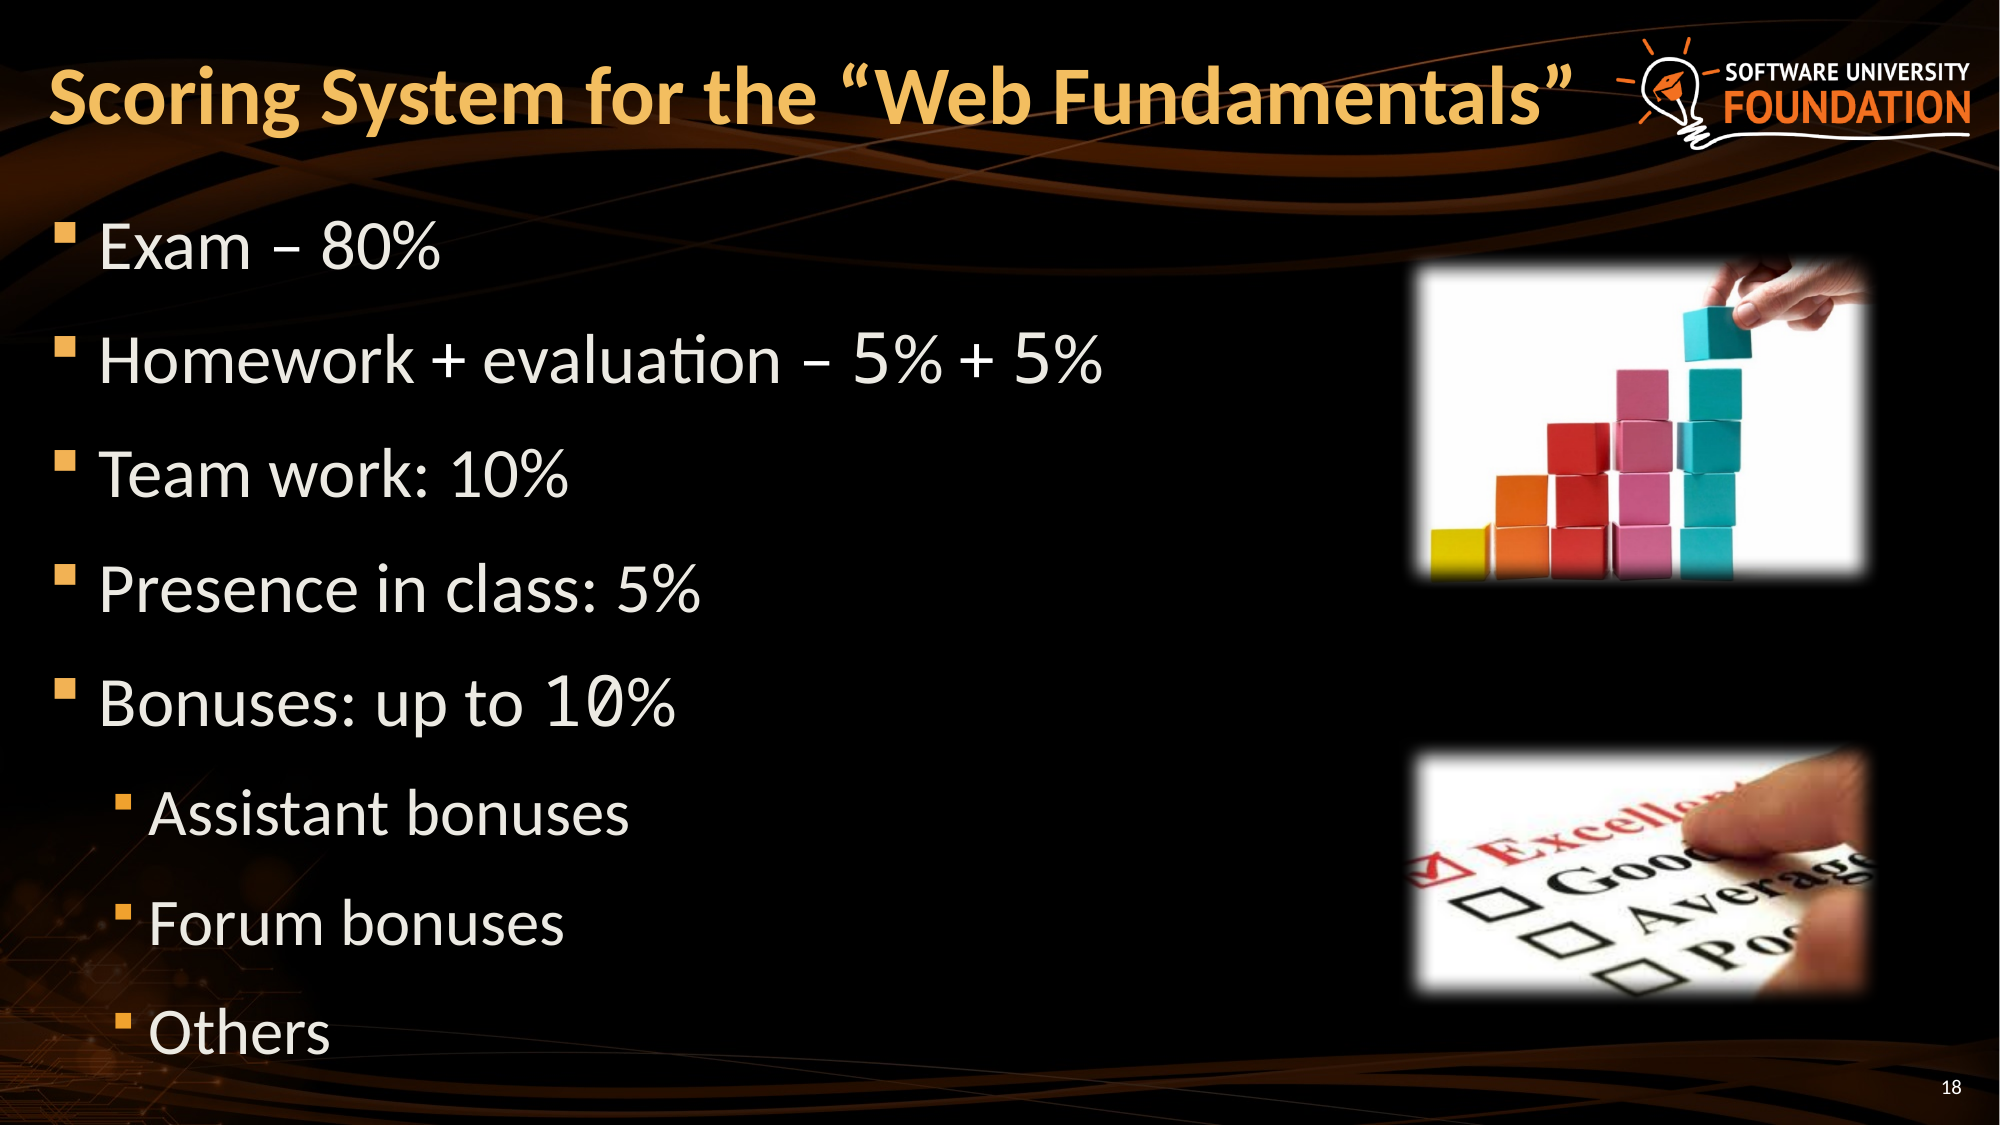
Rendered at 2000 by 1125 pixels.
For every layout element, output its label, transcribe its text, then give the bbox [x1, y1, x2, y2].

title Scoring System for the “Web Fundamentals” [30, 6, 1602, 189]
list Exam – 80% Homework + evaluation – 5% + 5% Team work: 10% Presence in class: 5% Bonuses: up to 10% Assistant bonuses Forum bonuses Others [31, 188, 1968, 1103]
picture [0, 0, 2000, 1125]
